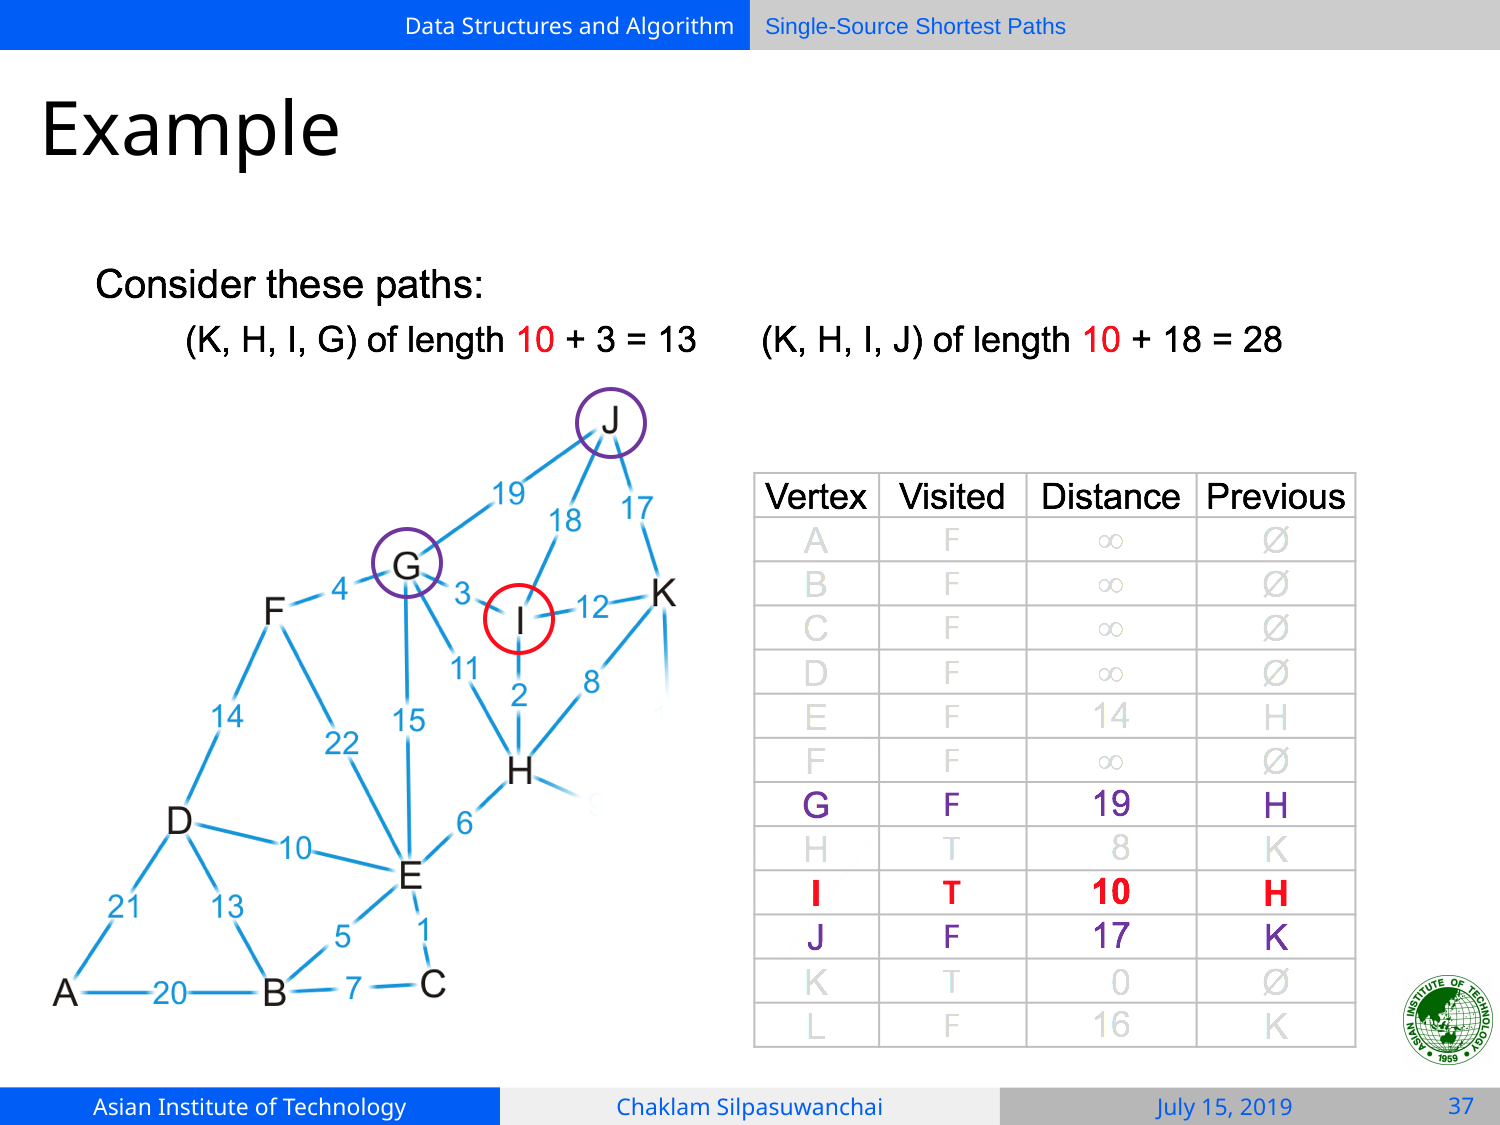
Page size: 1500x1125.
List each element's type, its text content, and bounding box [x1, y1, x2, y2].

picture [27, 247, 1368, 1069]
picture [1403, 975, 1493, 1065]
slide_number ‹#› [1422, 1088, 1500, 1125]
title Example [24, 50, 1475, 213]
